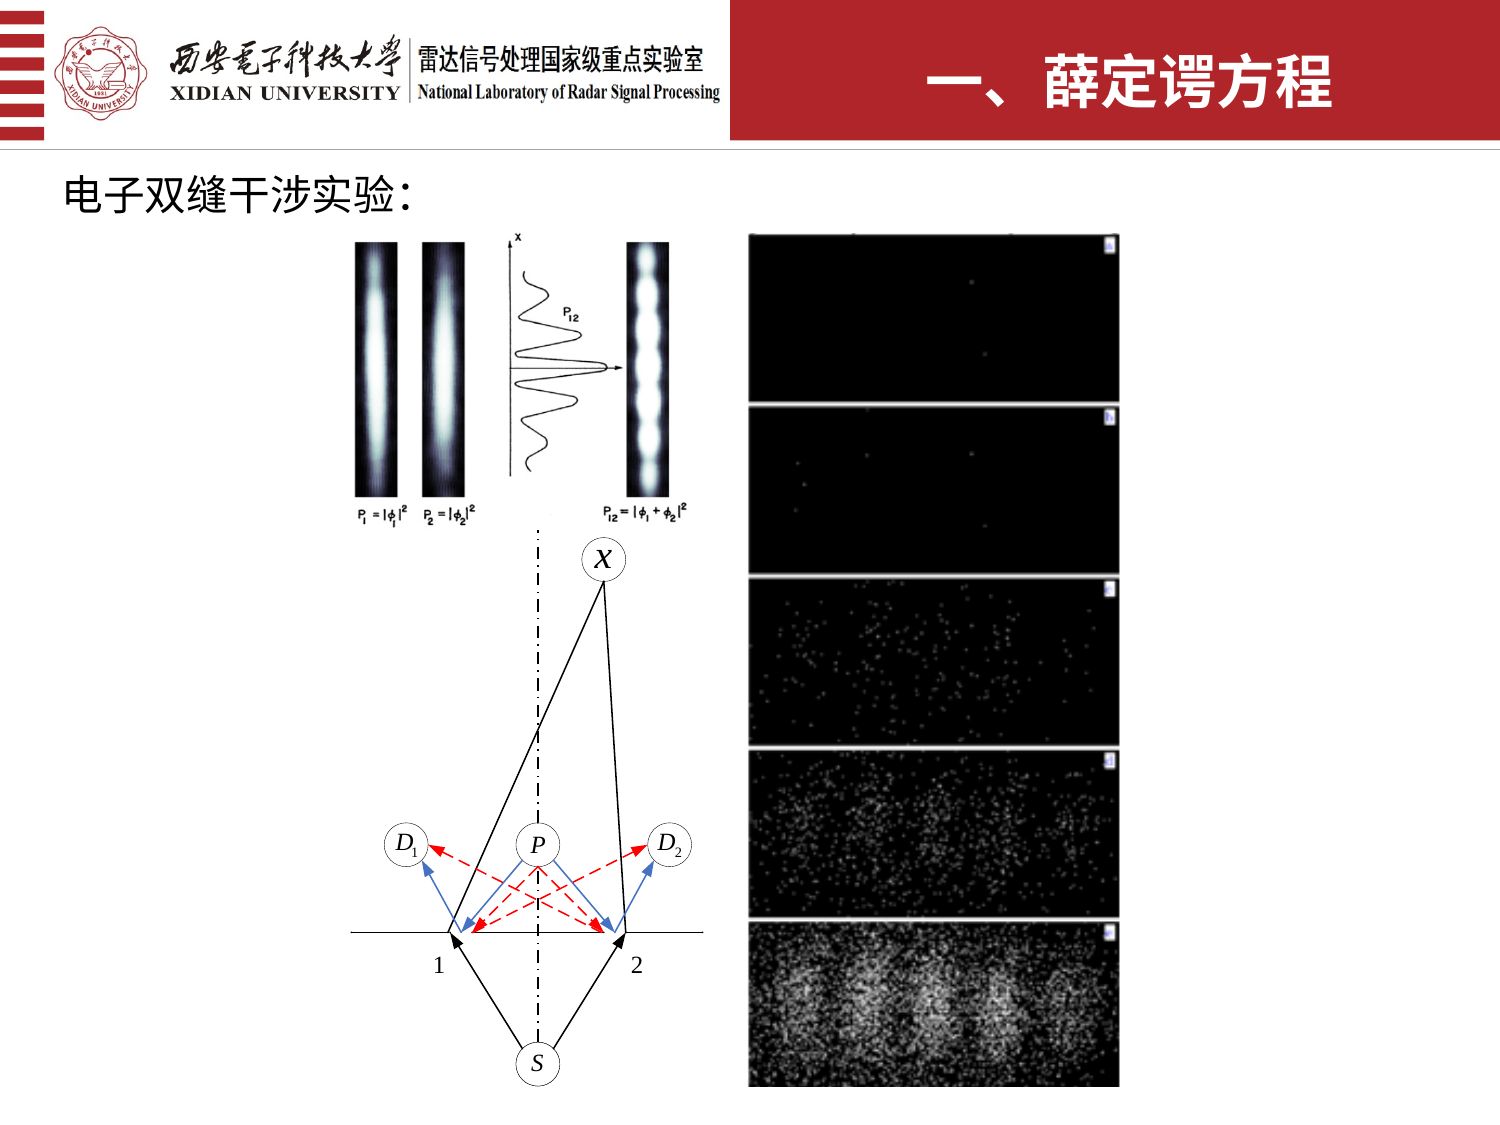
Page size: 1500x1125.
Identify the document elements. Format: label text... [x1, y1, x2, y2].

text_box 一、薛定谔方程 [816, 38, 1443, 124]
picture [50, 21, 728, 125]
text_box 电子双缝干涉实验： [2, 148, 1295, 227]
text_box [348, 218, 1121, 1087]
